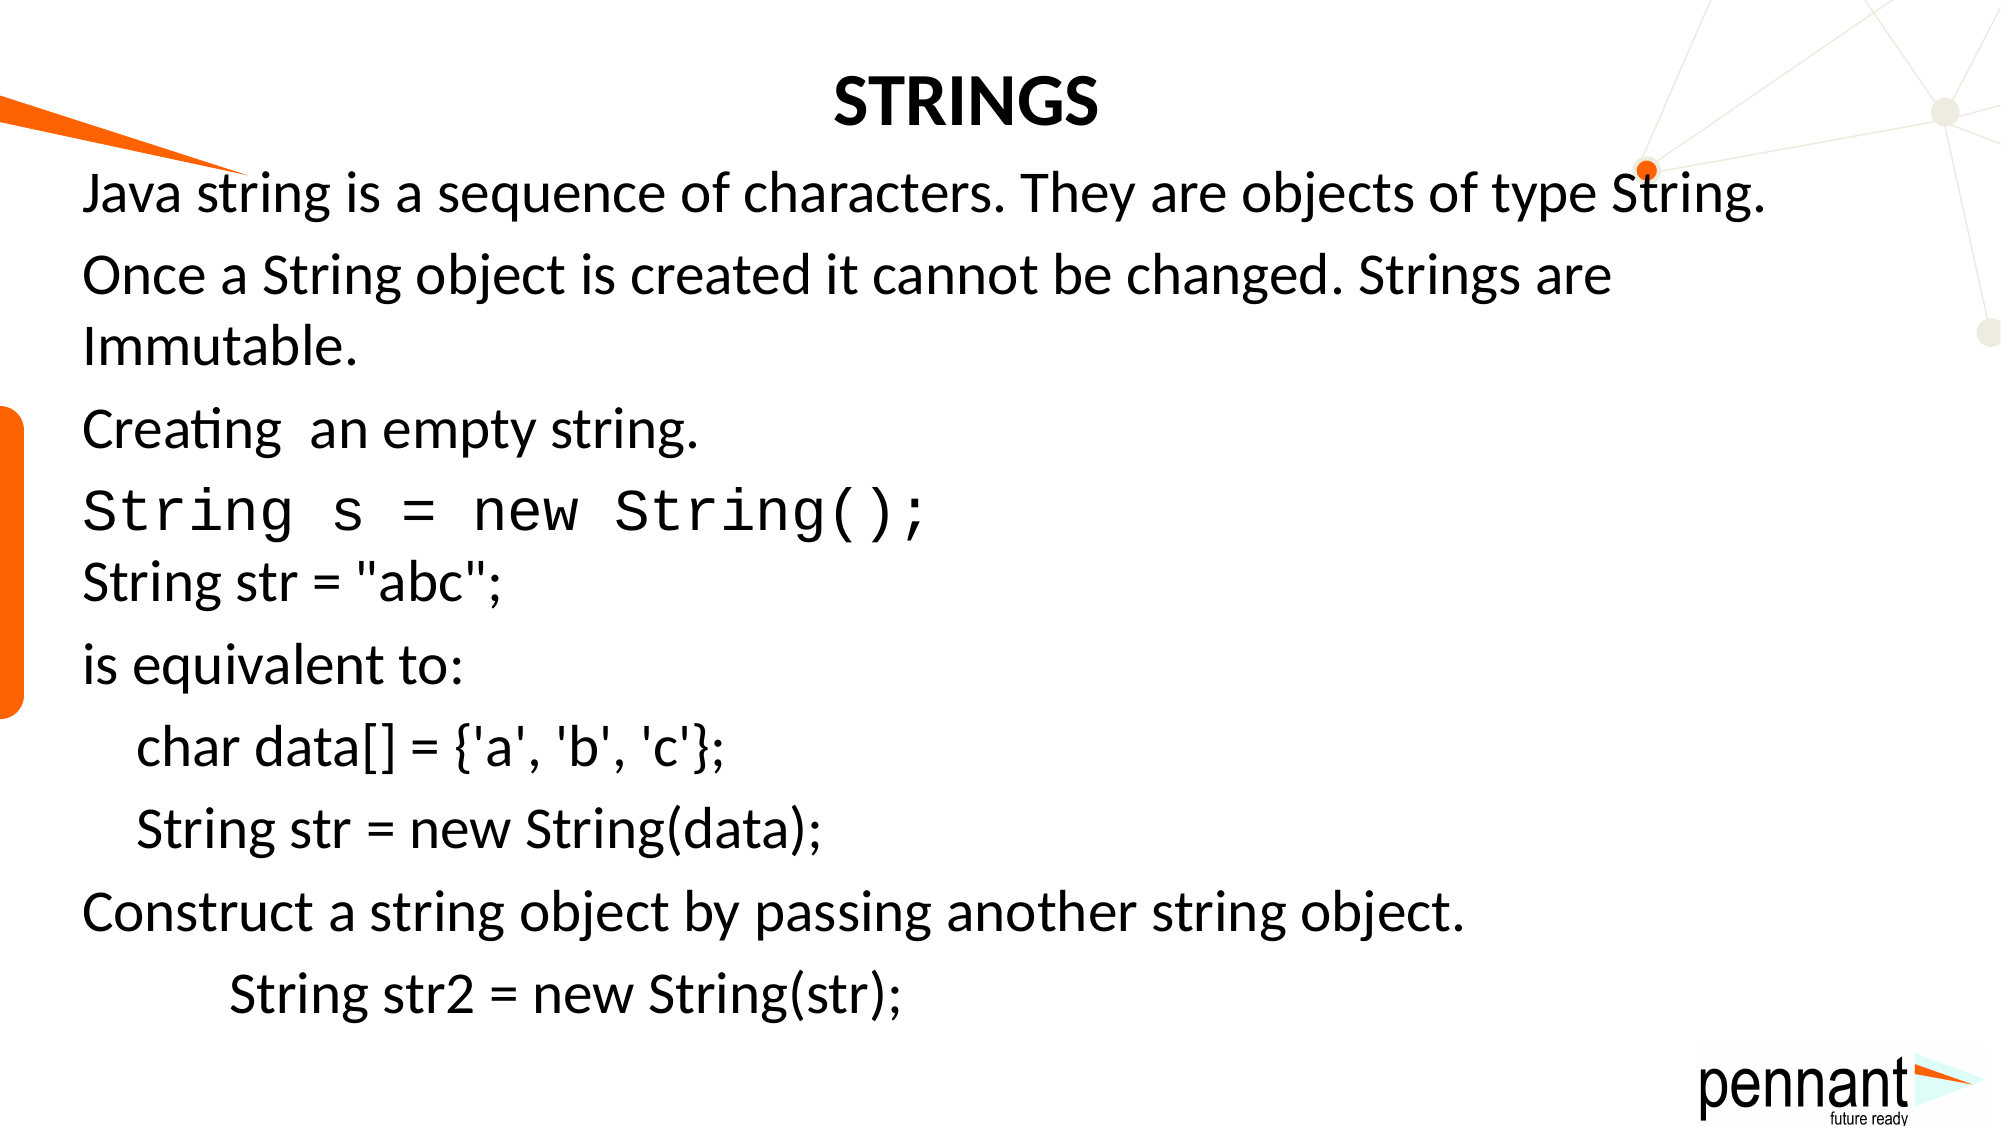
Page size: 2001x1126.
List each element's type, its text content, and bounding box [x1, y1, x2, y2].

list Java string is a sequence of characters. They are objects of type String. Once a String object is created it cannot be changed. Strings are Immutable. Creating an empty string. String s = new String(); String str = "abc"; is equivalent to: char data[] = {'a', 'b', 'c'}; String str = new String(data); Construct a string object by passing another string object. String str2 = new String(str); [67, 145, 1898, 1036]
picture [1697, 1045, 1986, 1126]
title STRINGS [67, 45, 1868, 145]
